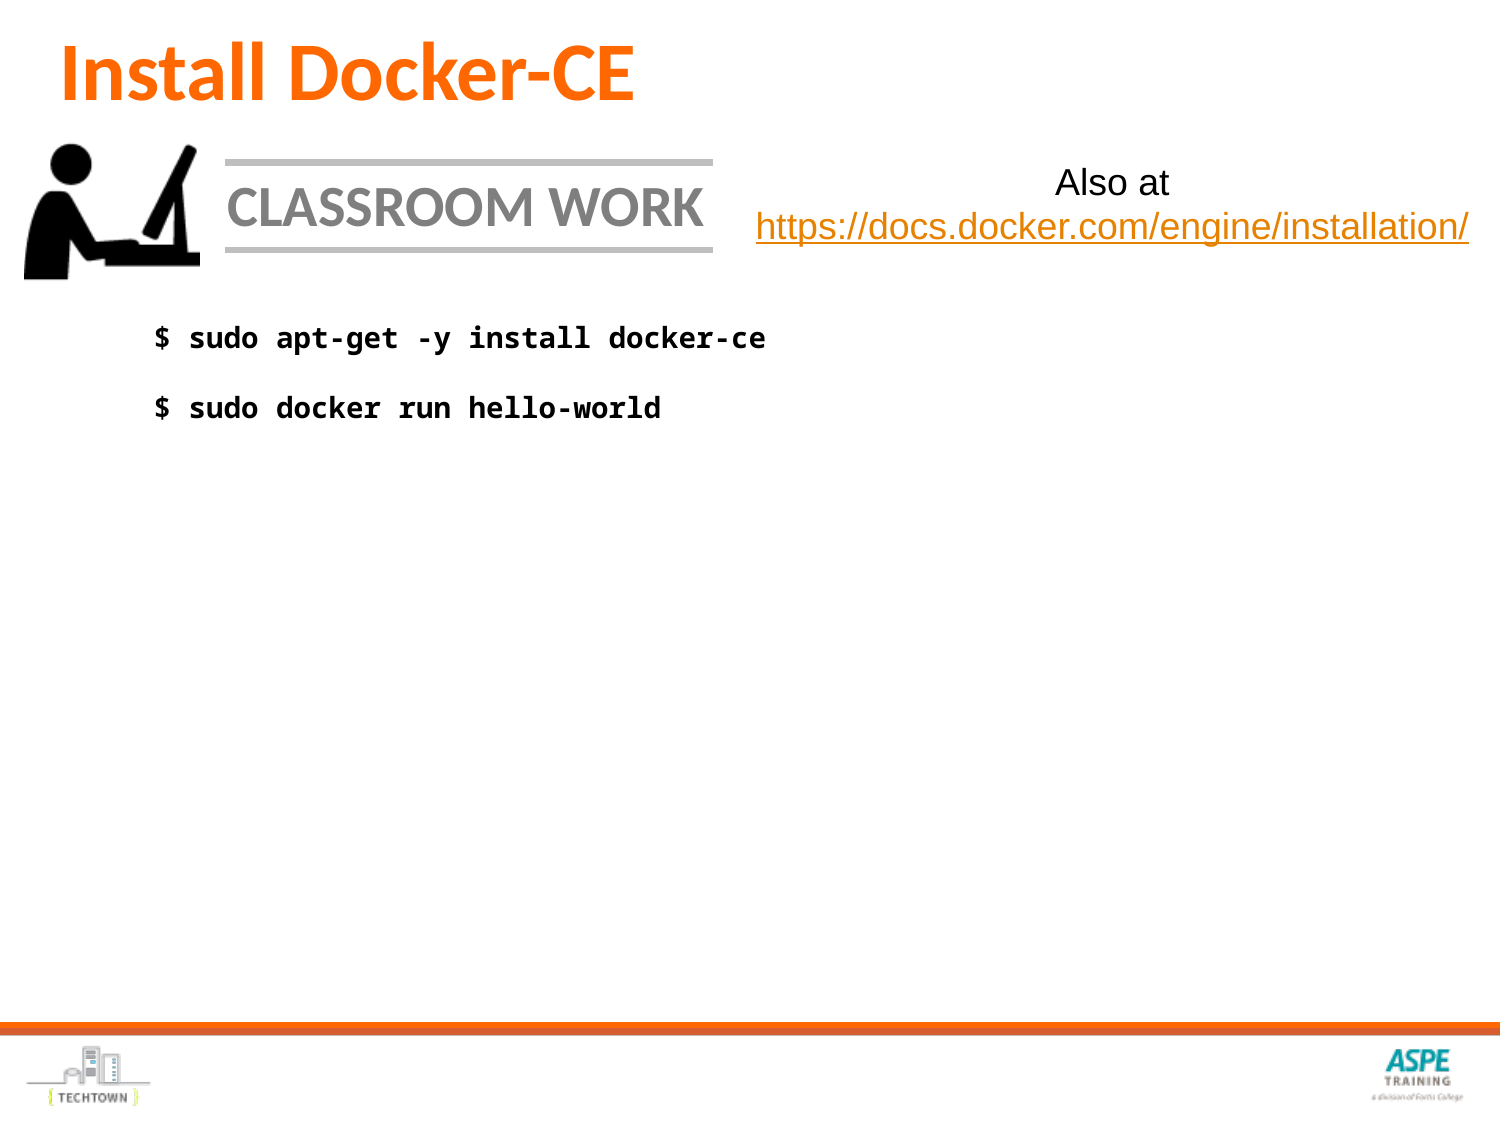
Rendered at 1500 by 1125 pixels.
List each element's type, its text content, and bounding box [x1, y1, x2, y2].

text_box Also at https://docs.docker.com/engine/installation/ [775, 149, 1488, 266]
list $ sudo apt-get -y install docker-ce $ sudo docker run hello-world [75, 269, 1425, 985]
title Install Docker-CE [44, 24, 1456, 149]
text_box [24, 124, 775, 300]
